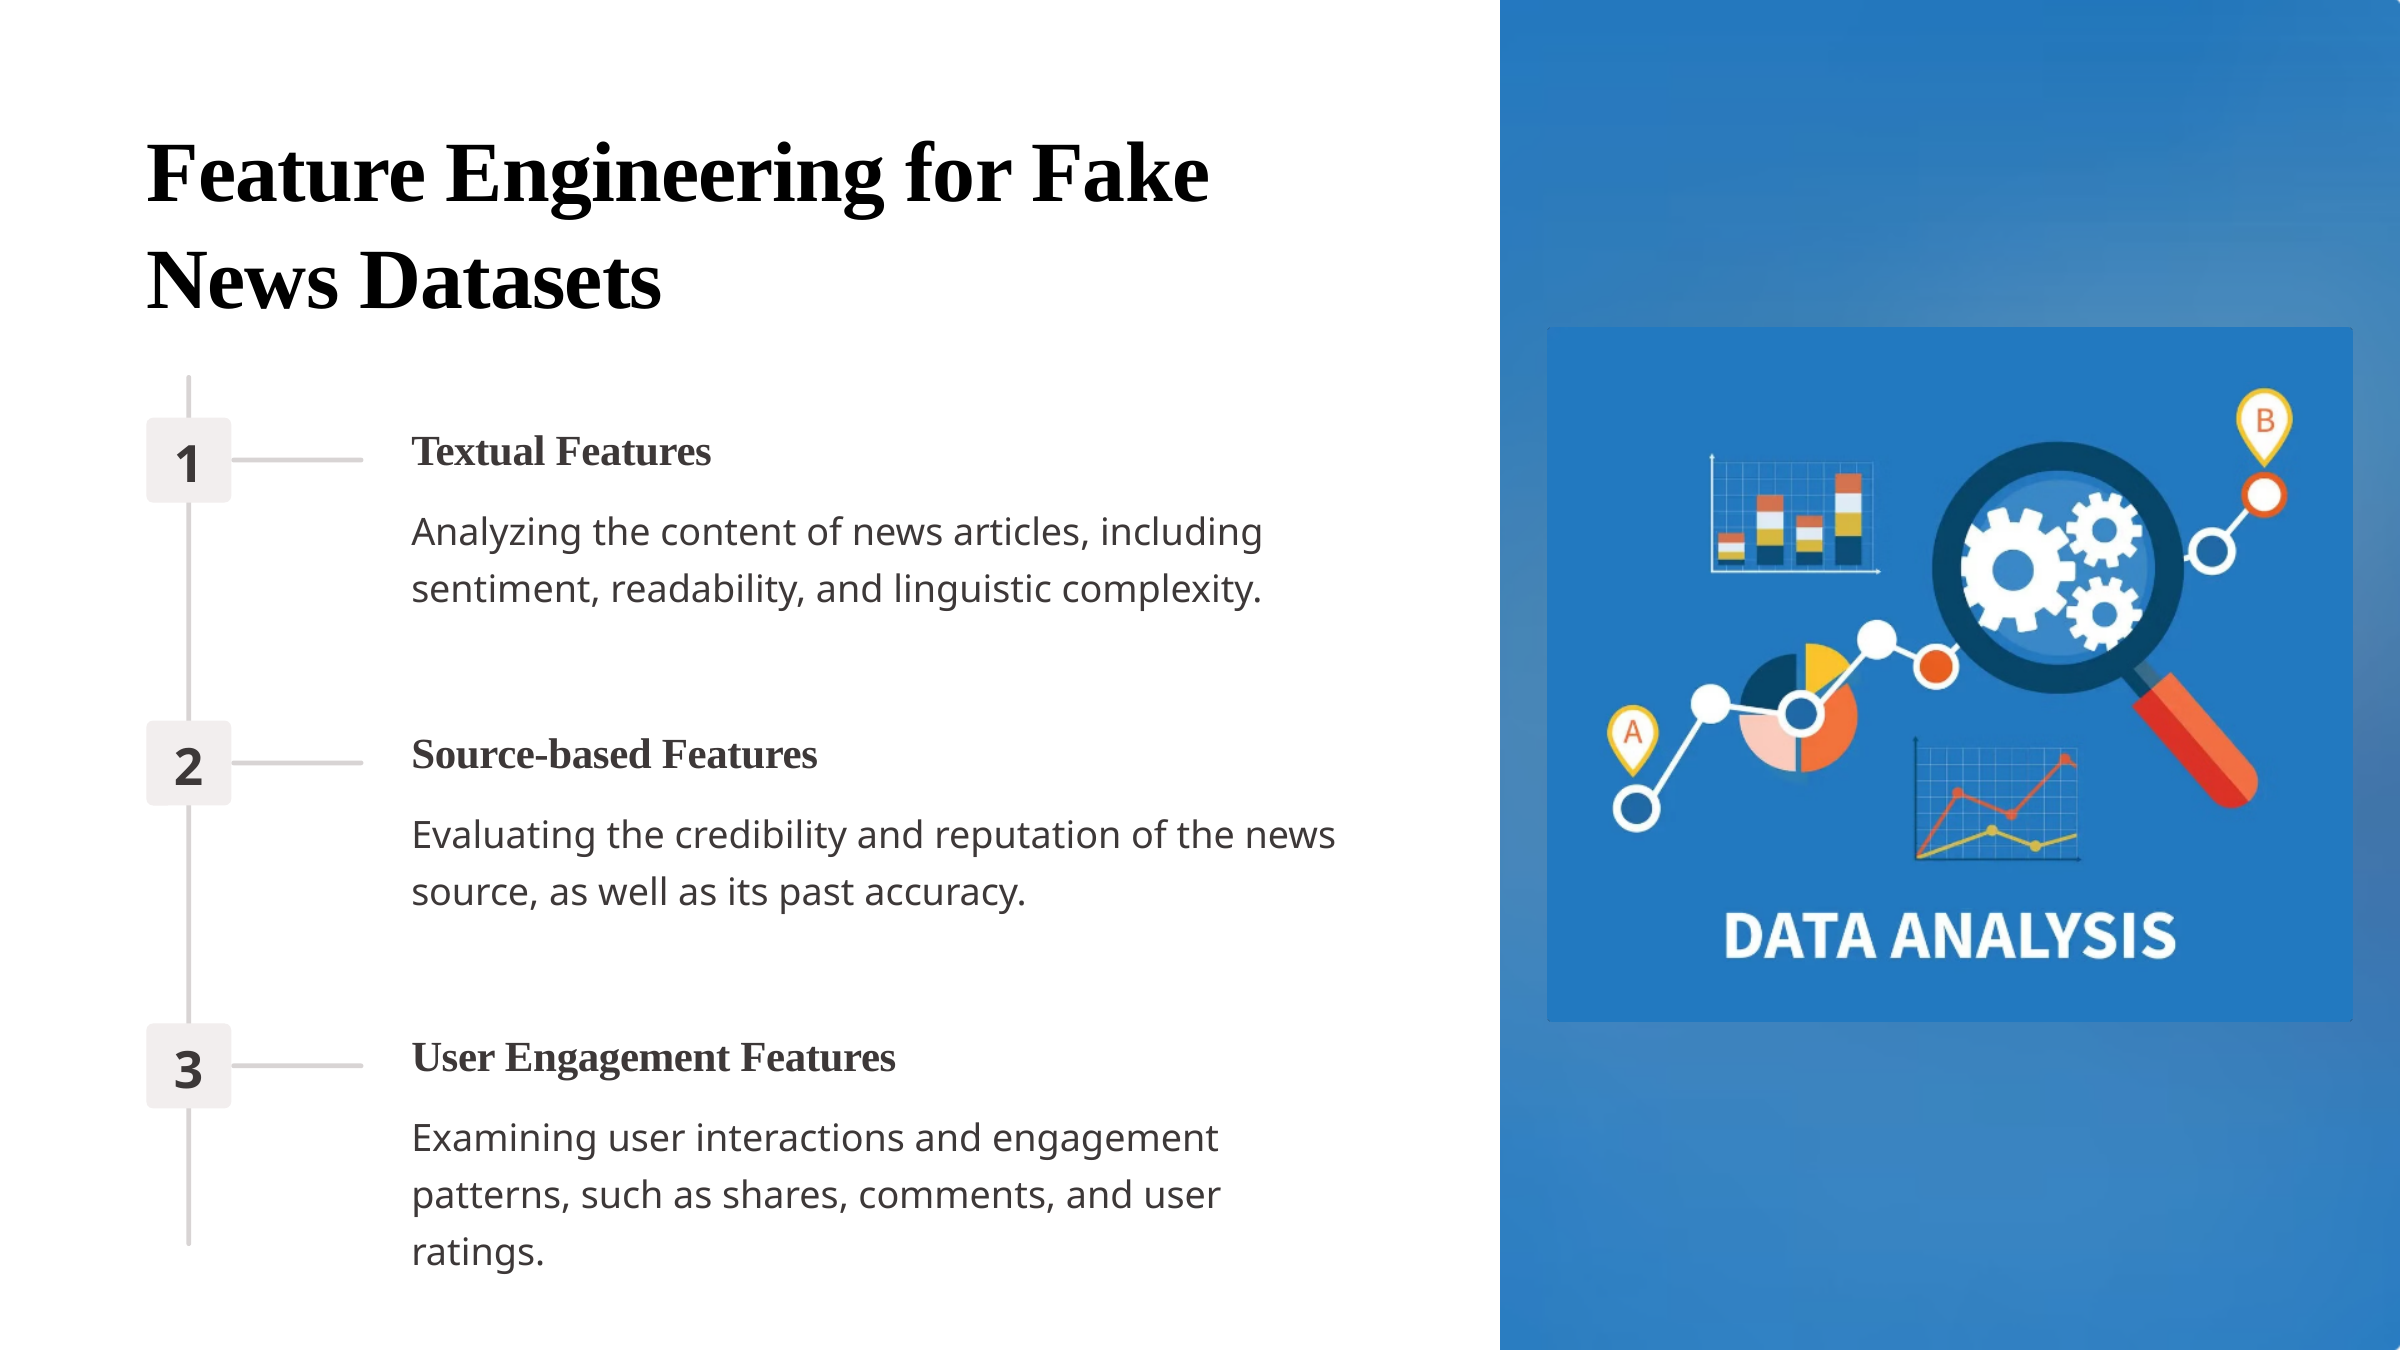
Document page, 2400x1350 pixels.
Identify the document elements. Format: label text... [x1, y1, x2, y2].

text_box 2 [173, 737, 204, 789]
text_box [232, 1063, 364, 1069]
text_box User Engagement Features [396, 1018, 1002, 1073]
text_box 3 [173, 1040, 204, 1092]
text_box [186, 806, 192, 1023]
text_box Examining user interactions and engagement patterns, such as shares, comments, and user ratings. [396, 1095, 1368, 1209]
text_box Analyzing the content of news articles, including sentiment, readability, and linguistic complexity. [396, 489, 1368, 603]
text_box [186, 503, 192, 720]
text_box 1 [178, 434, 199, 486]
picture [1499, 0, 2400, 1350]
text_box [146, 720, 232, 806]
text_box Evaluating the credibility and reputation of the news source, as well as its past accuracy. [396, 792, 1368, 906]
text_box [146, 1023, 232, 1109]
text_box Source-based Features [396, 715, 903, 770]
text_box [232, 457, 364, 463]
text_box Feature Engineering for Fake News Datasets [132, 103, 1368, 319]
text_box [146, 417, 232, 503]
text_box [186, 1109, 192, 1247]
text_box Textual Features [396, 412, 826, 467]
text_box [0, 0, 1499, 1350]
text_box [232, 760, 364, 766]
text_box [186, 375, 192, 417]
